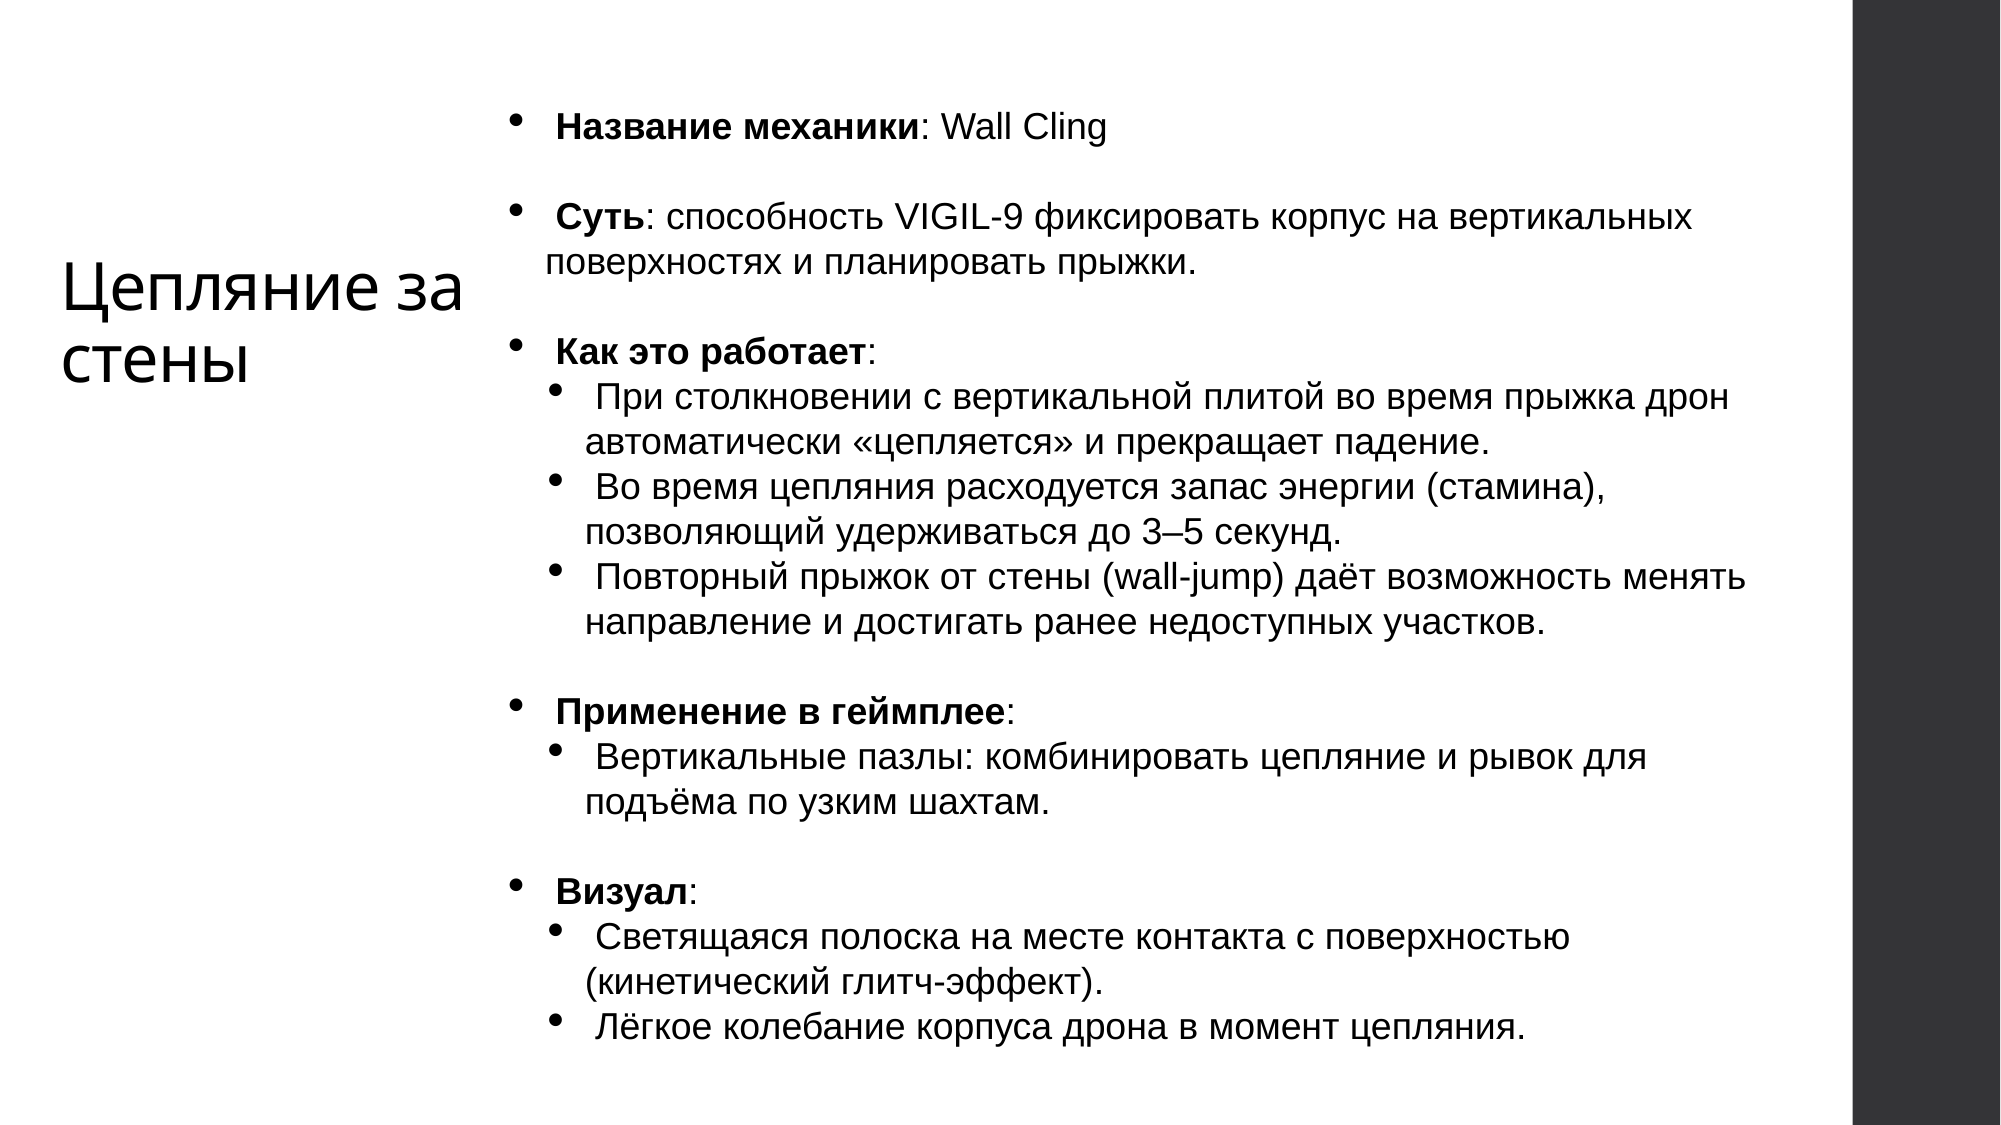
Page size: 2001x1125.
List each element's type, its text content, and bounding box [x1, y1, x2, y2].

text_box Название механики: Wall Cling Суть: способность VIGIL-9 фиксировать корпус на вертикальных поверхностях и планировать прыжки. Как это работает: При столкновении с вертикальной плитой во время прыжка дрон автоматически «цепляется» и прекращает падение. Во время цепляния расходуется запас энергии (стамина), позволяющий удерживаться до 3–5 секунд. Повторный прыжок от стены (wall-jump) даёт возможность менять направление и достигать ранее недоступных участков. Применение в геймплее: Вертикальные пазлы: комбинировать цепляние и рывок для подъёма по узким шахтам. Визуал: Светящаяся полоска на месте контакта с поверхностью (кинетический глитч-эффект). Лёгкое колебание корпуса дрона в момент цепляния. [494, 94, 1820, 1100]
title Цепляние за стены [46, 245, 494, 835]
